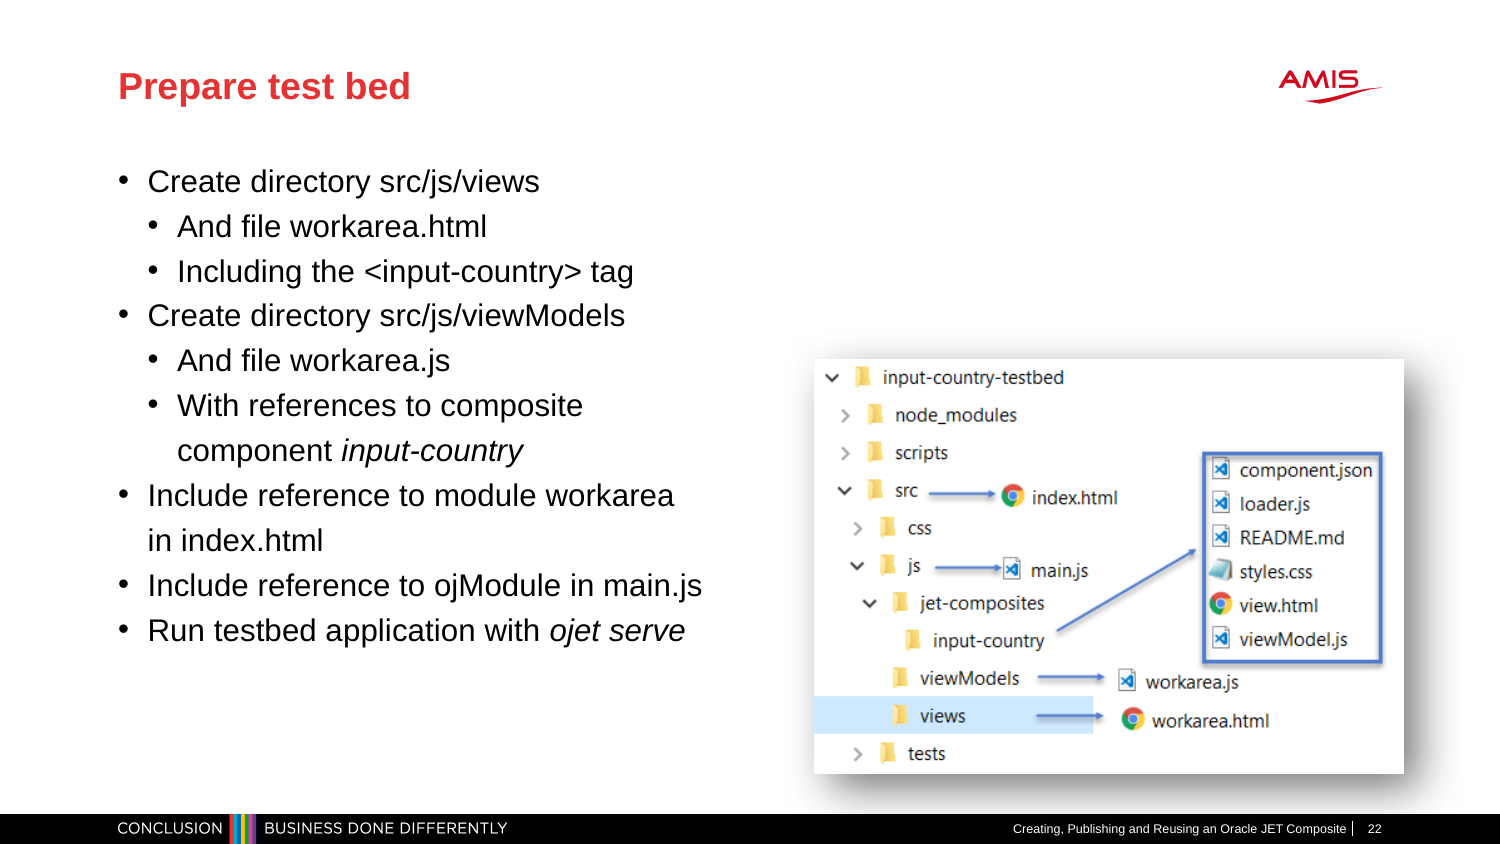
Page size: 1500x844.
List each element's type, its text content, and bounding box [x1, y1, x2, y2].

picture [814, 359, 1404, 774]
picture [1205, 58, 1388, 106]
footer Creating, Publishing and Reusing an Oracle JET Composite [814, 820, 1347, 839]
list Create directory src/js/views And file workarea.html Including the <input-country> tag Create directory src/js/viewModels And file workarea.js With references to composite component input-country Include reference to module workarea in index.html Include reference to ojModule in main.js Run testbed application with ojet serve [118, 153, 1205, 774]
picture [239, 814, 1500, 844]
slide_number 22 [1358, 822, 1382, 839]
picture [0, 814, 236, 844]
title Prepare test bed [118, 47, 1205, 130]
